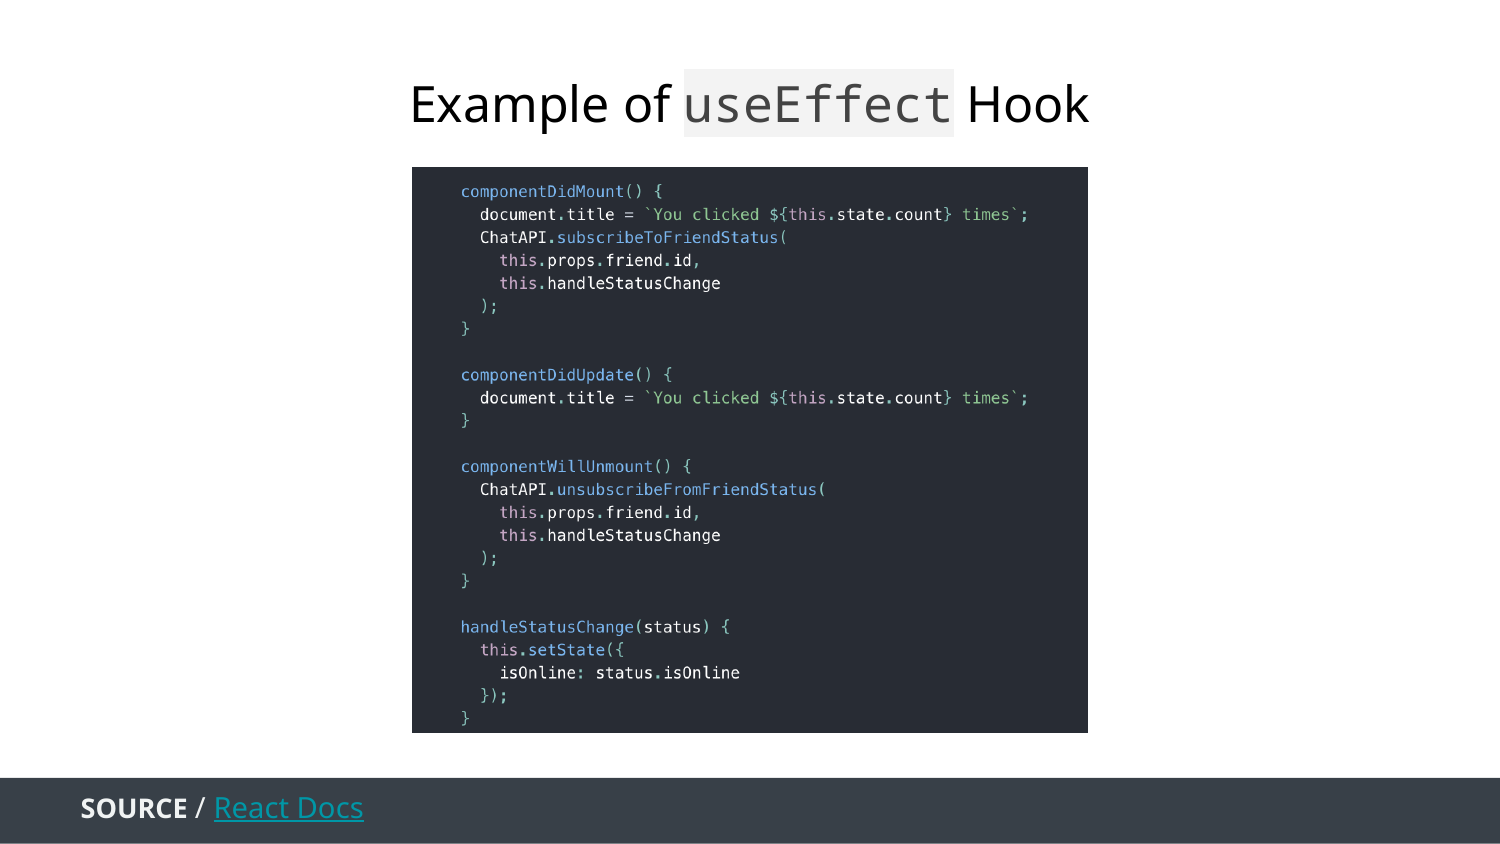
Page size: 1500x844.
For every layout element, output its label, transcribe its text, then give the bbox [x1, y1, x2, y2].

text_box Example of useEffect Hook [0, 12, 1500, 193]
text_box SOURCE / React Docs [0, 777, 1500, 844]
picture [411, 167, 1089, 734]
